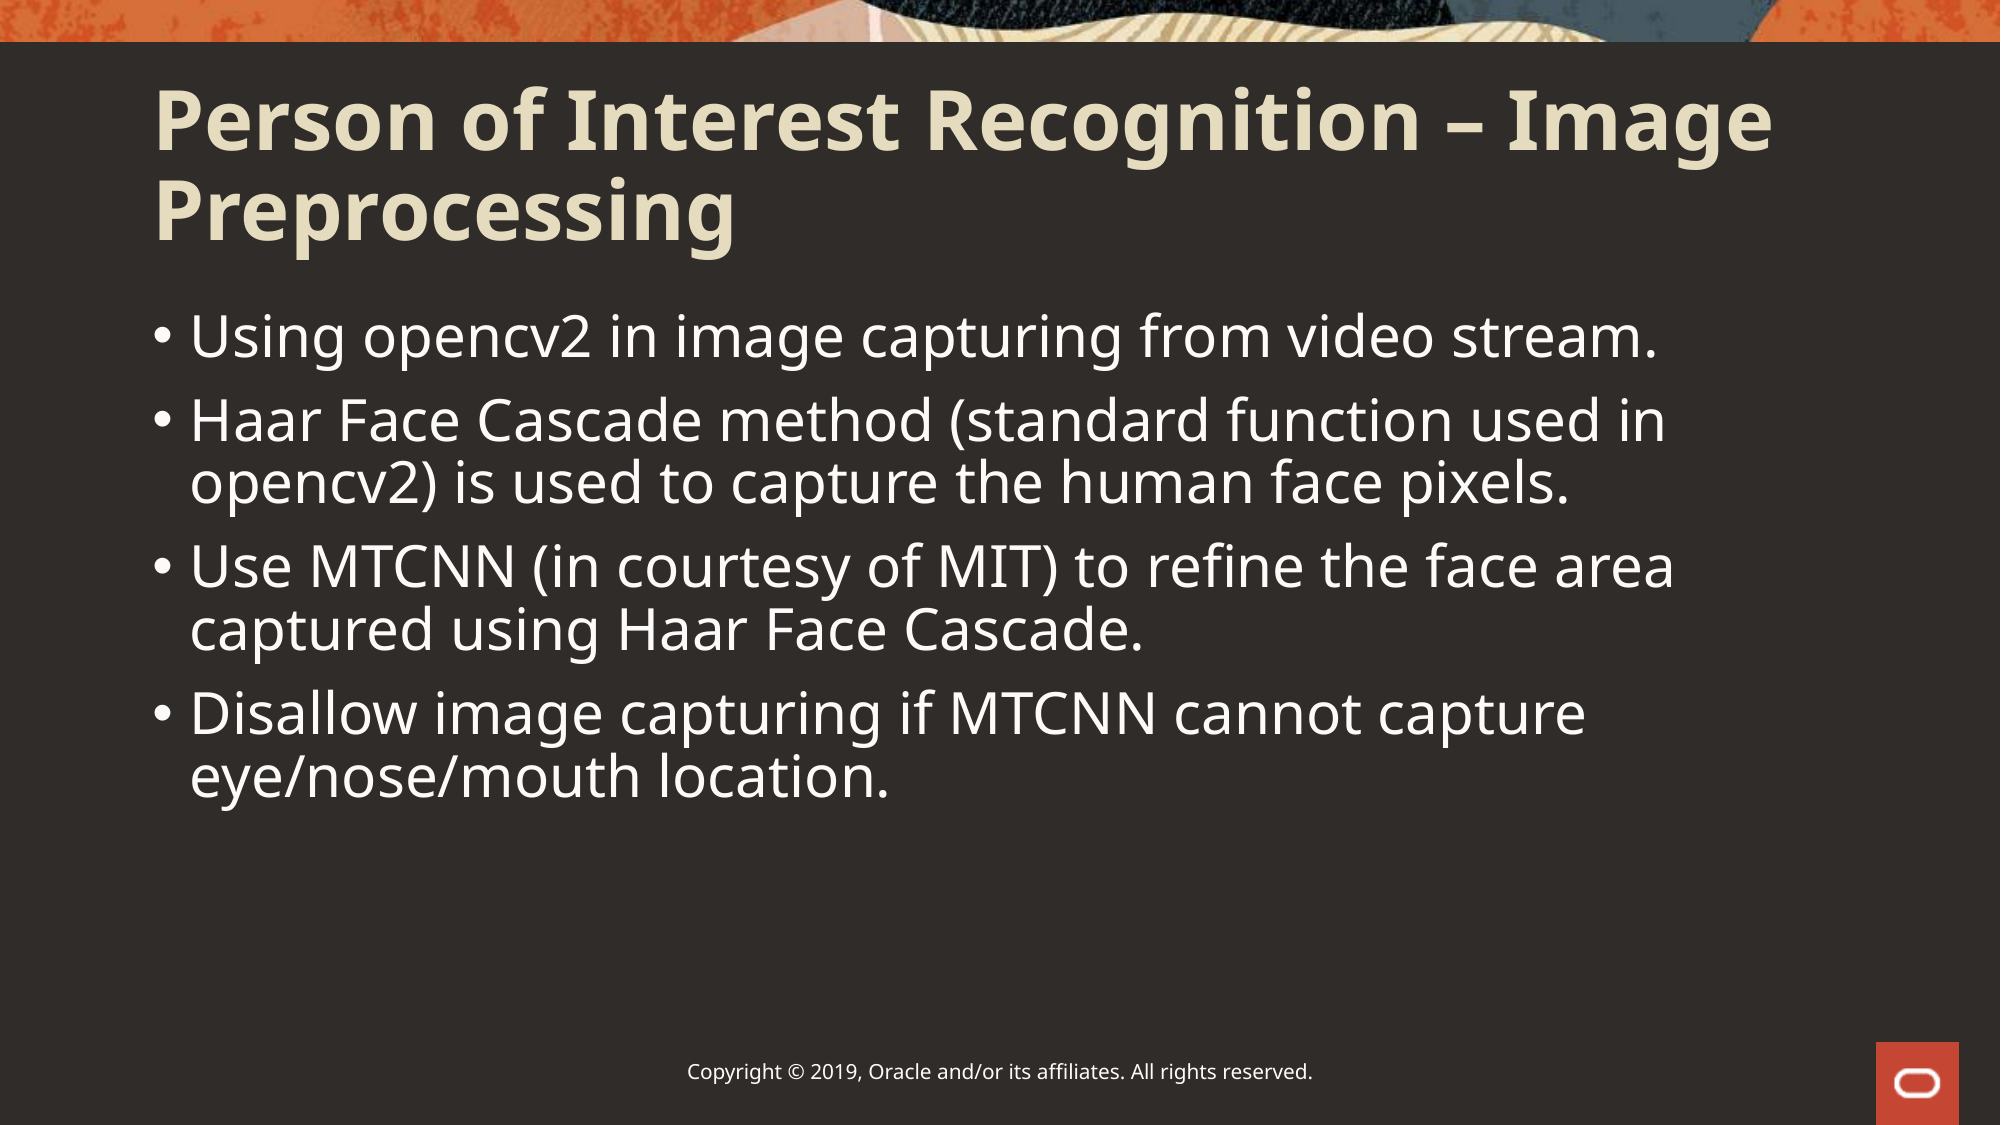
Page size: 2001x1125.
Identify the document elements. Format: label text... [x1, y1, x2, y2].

list Using opencv2 in image capturing from video stream. Haar Face Cascade method (standard function used in opencv2) is used to capture the human face pixels. Use MTCNN (in courtesy of MIT) to refine the face area captured using Haar Face Cascade. Disallow image capturing if MTCNN cannot capture eye/nose/mouth location. [137, 299, 1863, 1014]
title Person of Interest Recognition – Image Preprocessing [137, 59, 1863, 278]
picture [1876, 1042, 1959, 1125]
picture [0, 0, 2000, 42]
footer Copyright © 2019, Oracle and/or its affiliates. All rights reserved. [662, 1042, 1338, 1103]
